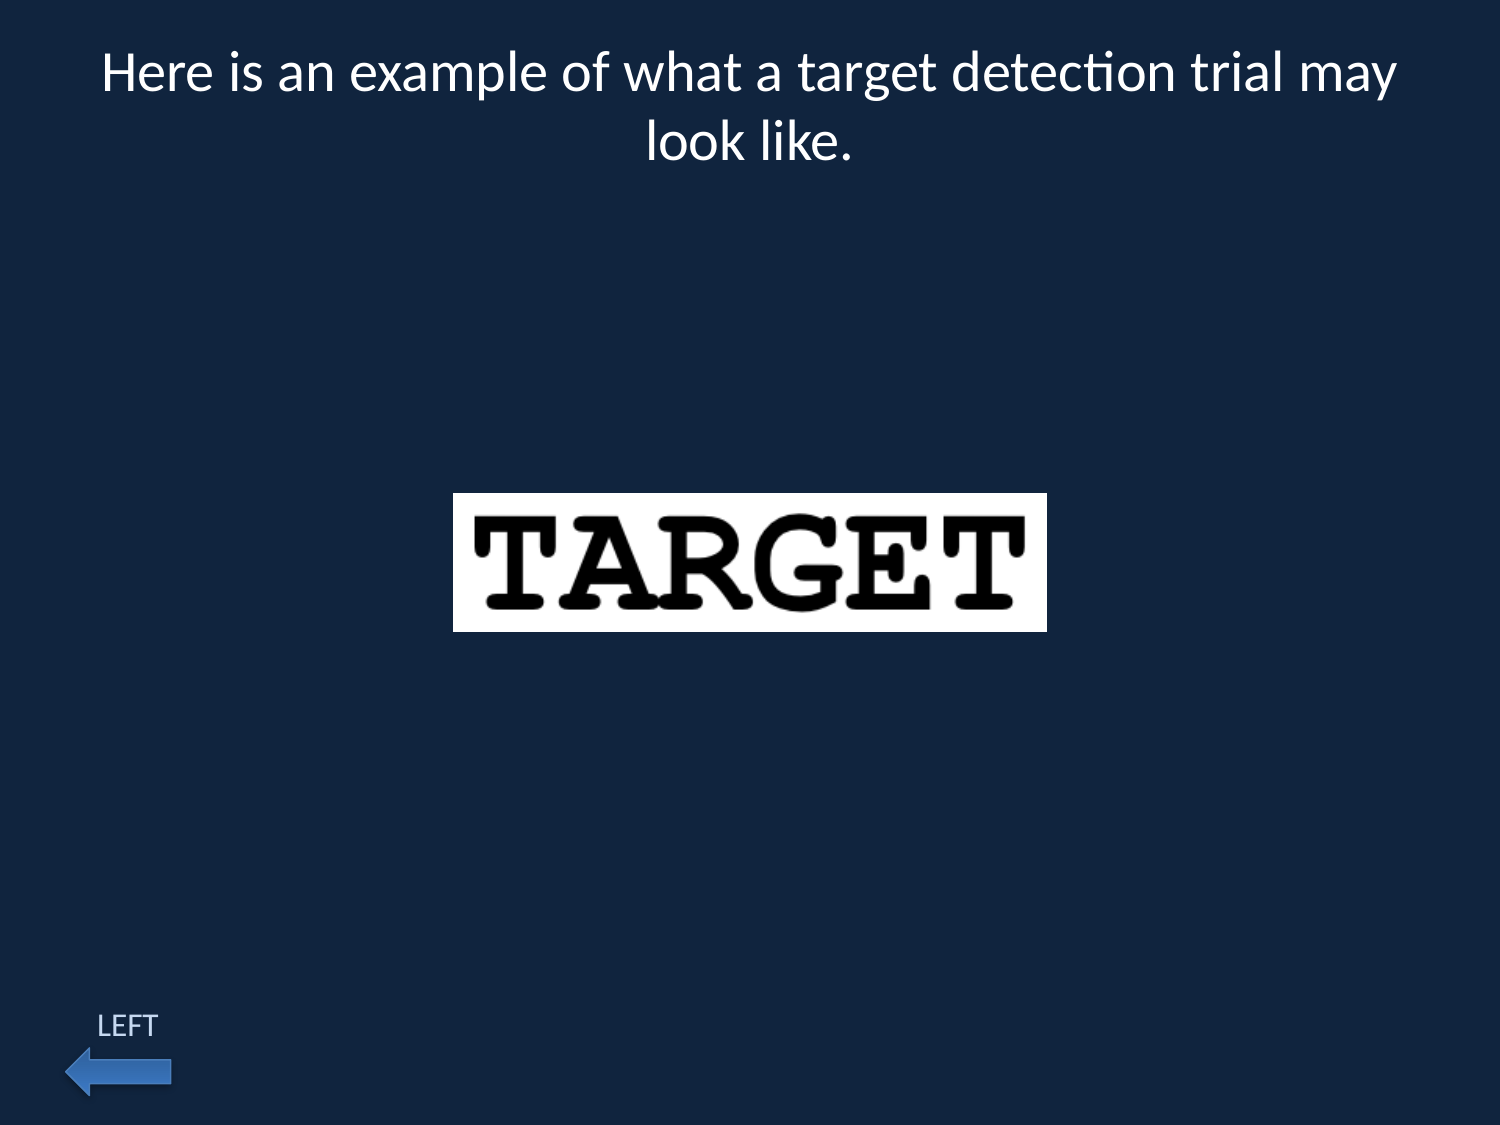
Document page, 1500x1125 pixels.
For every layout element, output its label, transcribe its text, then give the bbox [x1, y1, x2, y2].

text_box [65, 1047, 172, 1097]
text_box LEFT [2, 995, 254, 1125]
picture [452, 493, 1048, 632]
list Here is an example of what a target detection trial may look like. [29, 25, 1470, 377]
